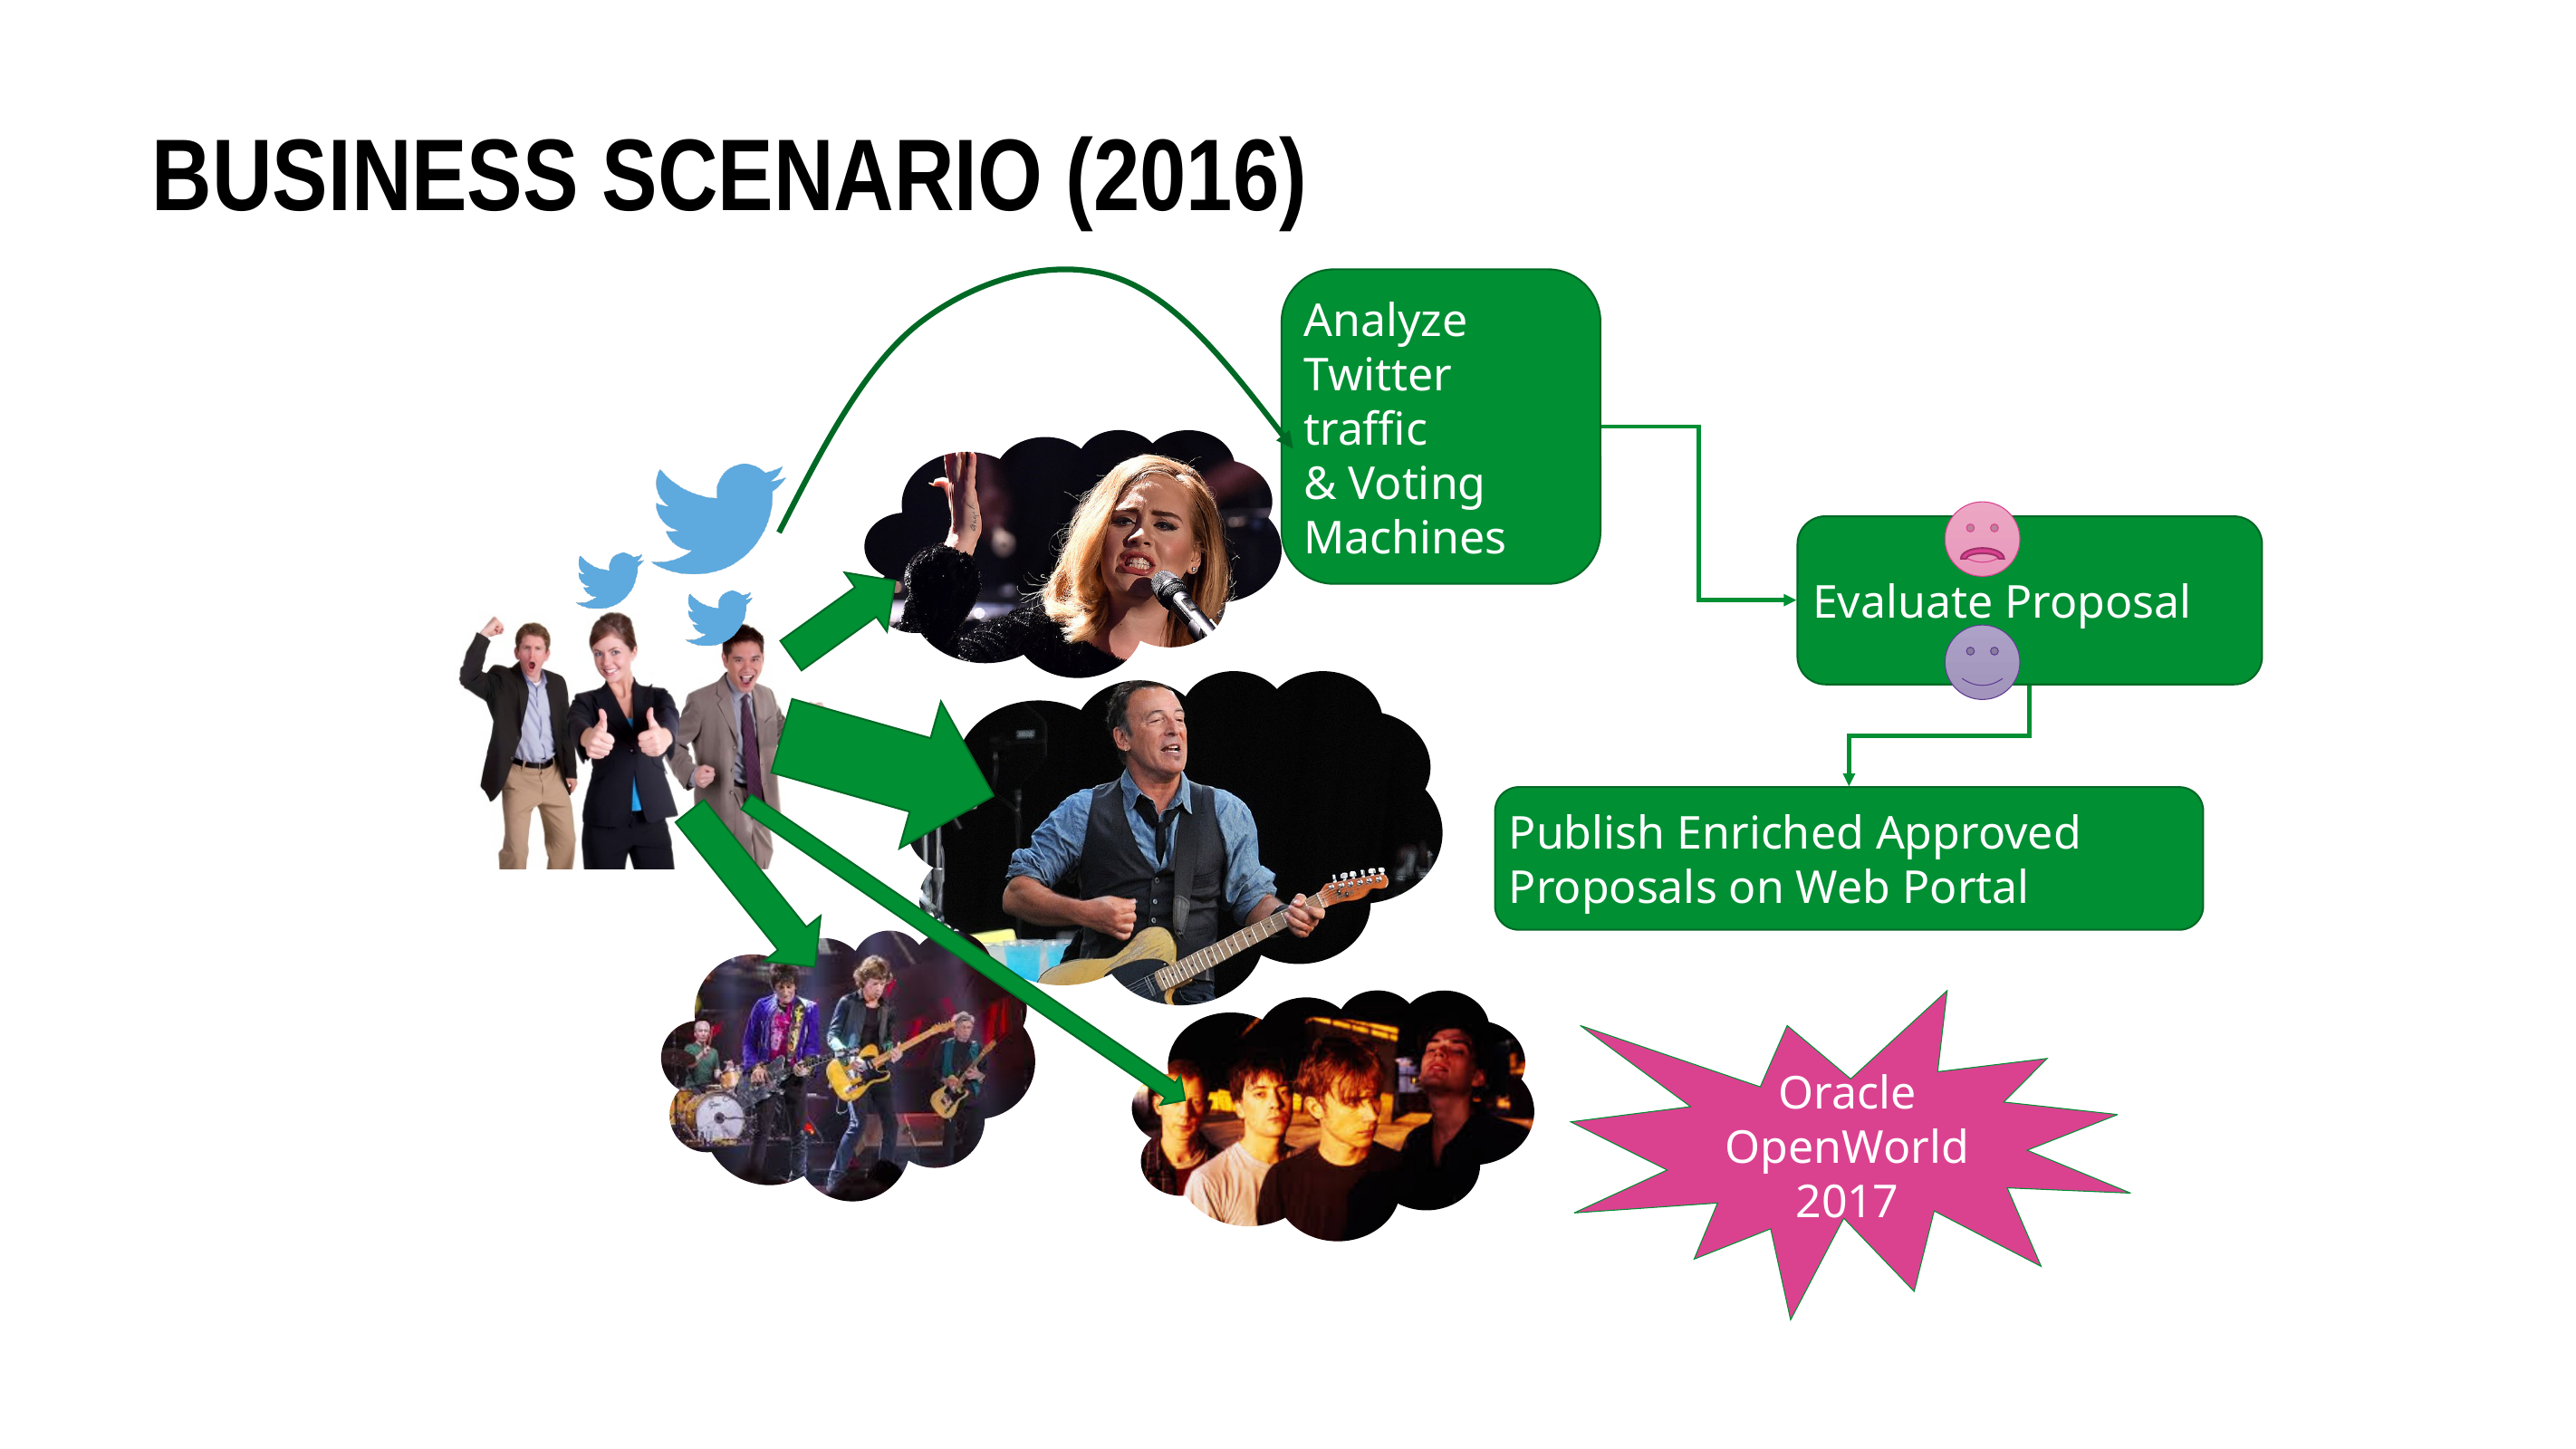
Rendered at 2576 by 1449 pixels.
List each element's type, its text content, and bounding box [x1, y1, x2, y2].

text_box [714, 870, 821, 930]
text_box [1843, 685, 2031, 786]
text_box [787, 269, 1279, 532]
text_box [1601, 426, 1797, 606]
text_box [1495, 786, 2204, 930]
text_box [1945, 624, 2021, 700]
text_box [839, 572, 864, 644]
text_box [1570, 990, 2131, 1320]
picture [446, 552, 839, 870]
text_box [831, 853, 907, 922]
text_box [1945, 501, 2021, 577]
picture [650, 464, 787, 574]
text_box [1797, 515, 2263, 685]
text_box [1281, 269, 1601, 584]
text_box [1036, 1006, 1131, 1075]
text_box [839, 712, 907, 811]
picture [660, 429, 1535, 1242]
title Business scenario (2016) [144, 124, 2061, 326]
text_box [899, 822, 907, 849]
